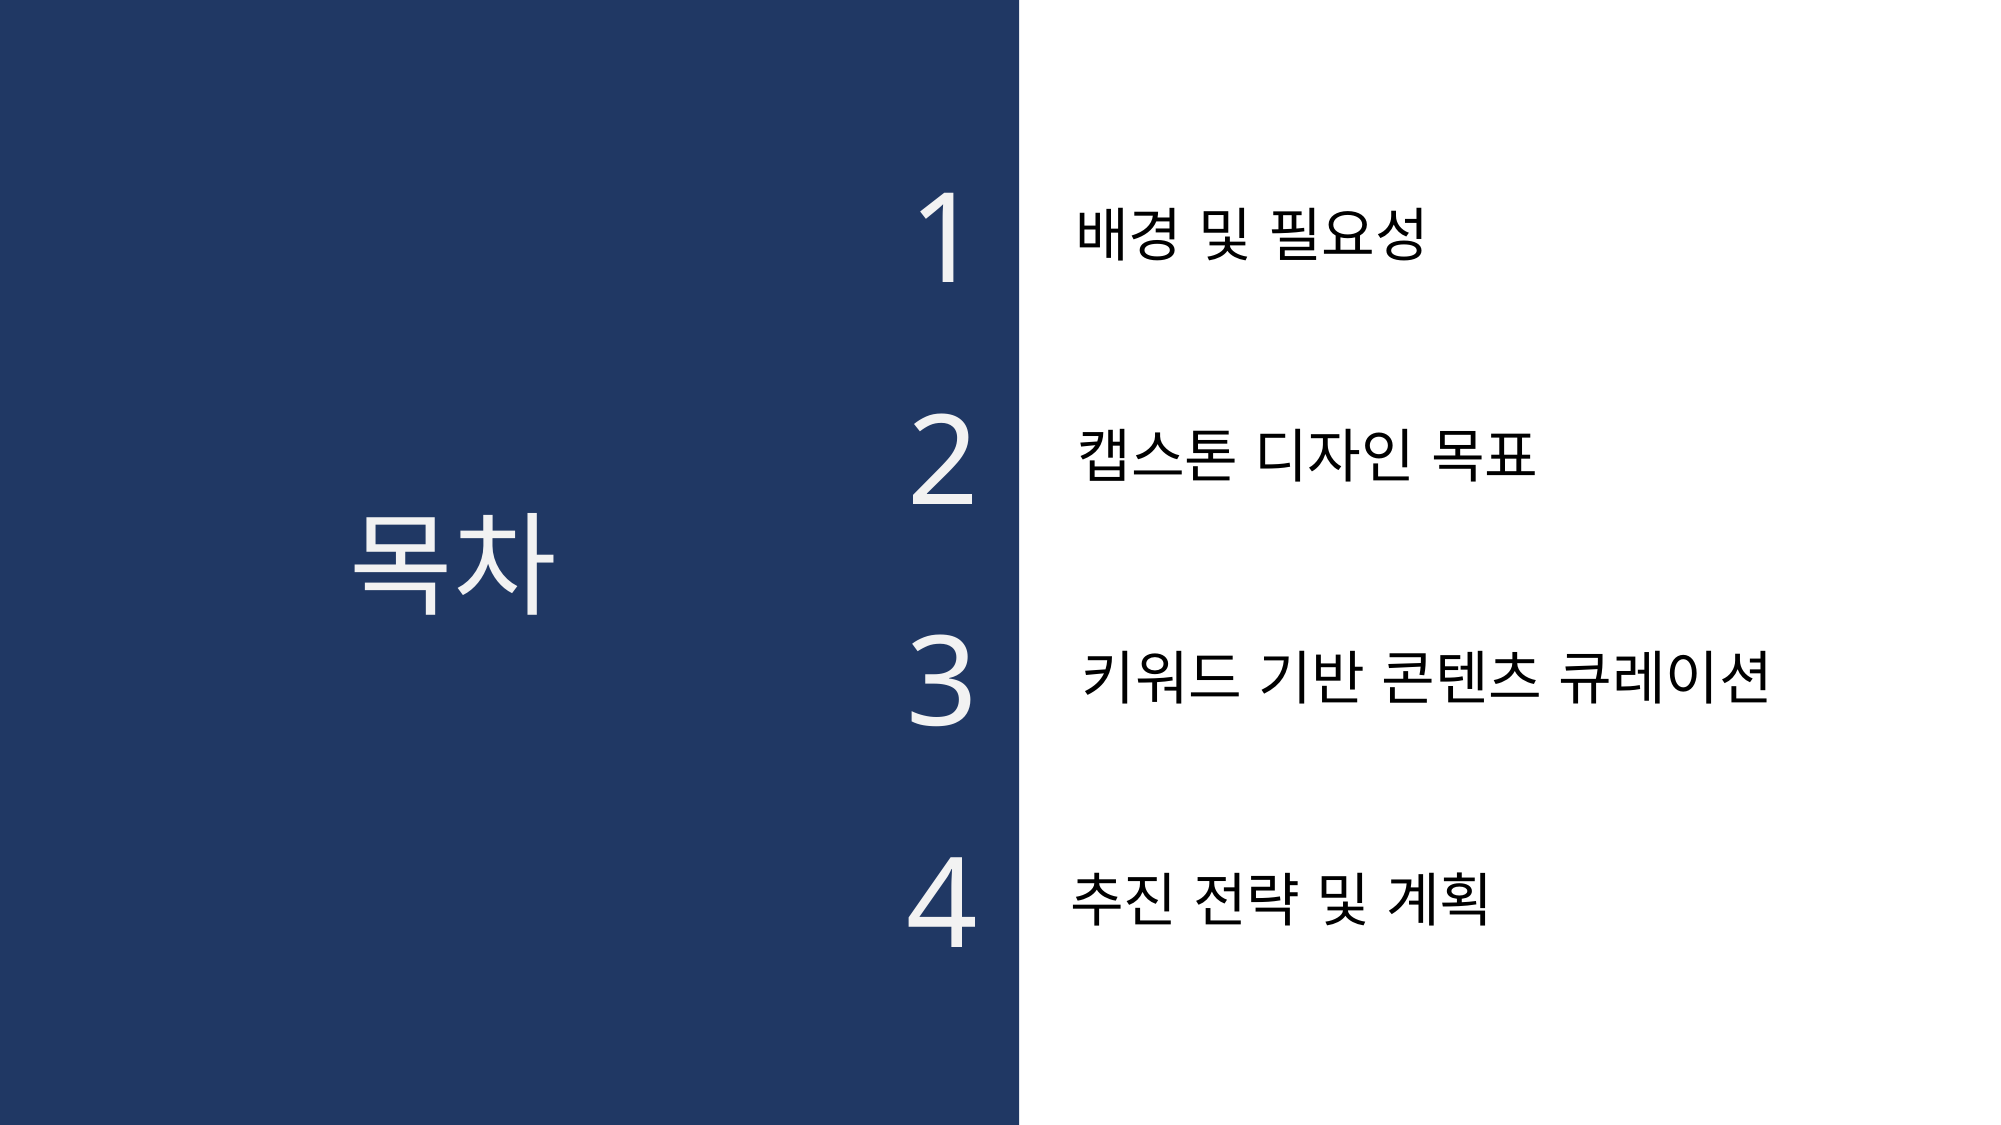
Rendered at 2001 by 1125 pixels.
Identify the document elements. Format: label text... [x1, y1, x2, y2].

text_box 배경 및 필요성 [1060, 190, 1444, 276]
text_box 4 [891, 815, 993, 980]
text_box 키워드 기반 콘텐츠 큐레이션 [1066, 633, 1788, 719]
text_box 3 [891, 593, 993, 759]
text_box 1 [894, 150, 996, 315]
text_box 2 [893, 371, 995, 537]
text_box [0, 0, 1020, 1125]
text_box 추진 전략 및 계획 [1055, 855, 1545, 941]
text_box 목차 [335, 486, 572, 637]
text_box 캡스톤 디자인 목표 [1062, 412, 1554, 497]
